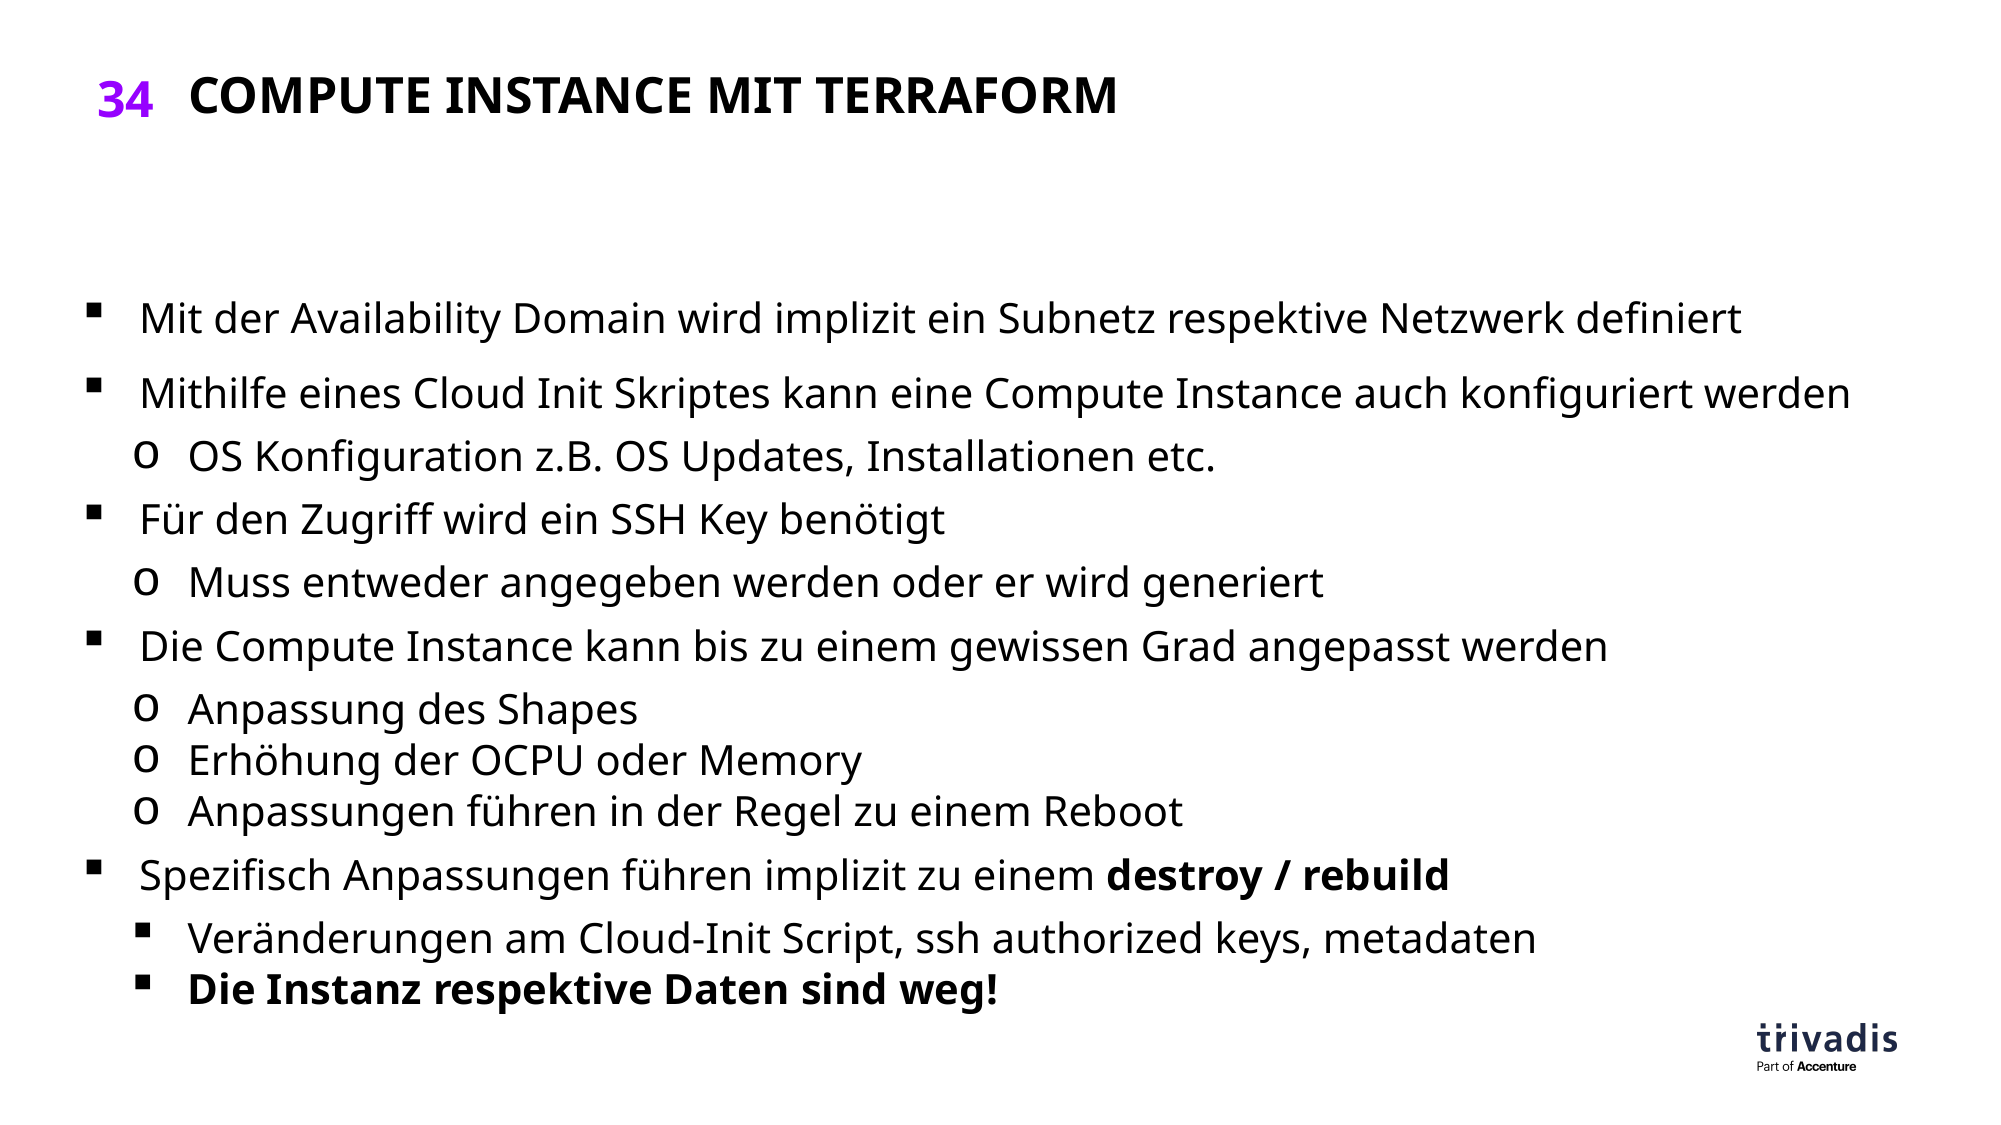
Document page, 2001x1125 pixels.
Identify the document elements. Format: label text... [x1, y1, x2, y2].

picture [1757, 1062, 1897, 1071]
list Mit der Availability Domain wird implizit ein Subnetz respektive Netzwerk definiert Mithilfe eines Cloud Init Skriptes kann eine Compute Instance auch konfiguriert werden OS Konfiguration z.B. OS Updates, Installationen etc. Für den Zugriff wird ein SSH Key benötigt Muss entweder angegeben werden oder er wird generiert Die Compute Instance kann bis zu einem gewissen Grad angepasst werden Anpassung des Shapes Erhöhung der OCPU oder Memory Anpassungen führen in der Regel zu einem Reboot Spezifisch Anpassungen führen implizit zu einem destroy / rebuild Veränderungen am Cloud-Init Script, ssh authorized keys, metadaten Die Instanz respektive Daten sind weg! [65, 284, 1933, 1062]
title Compute Instance mit Terraform [170, 63, 1933, 136]
